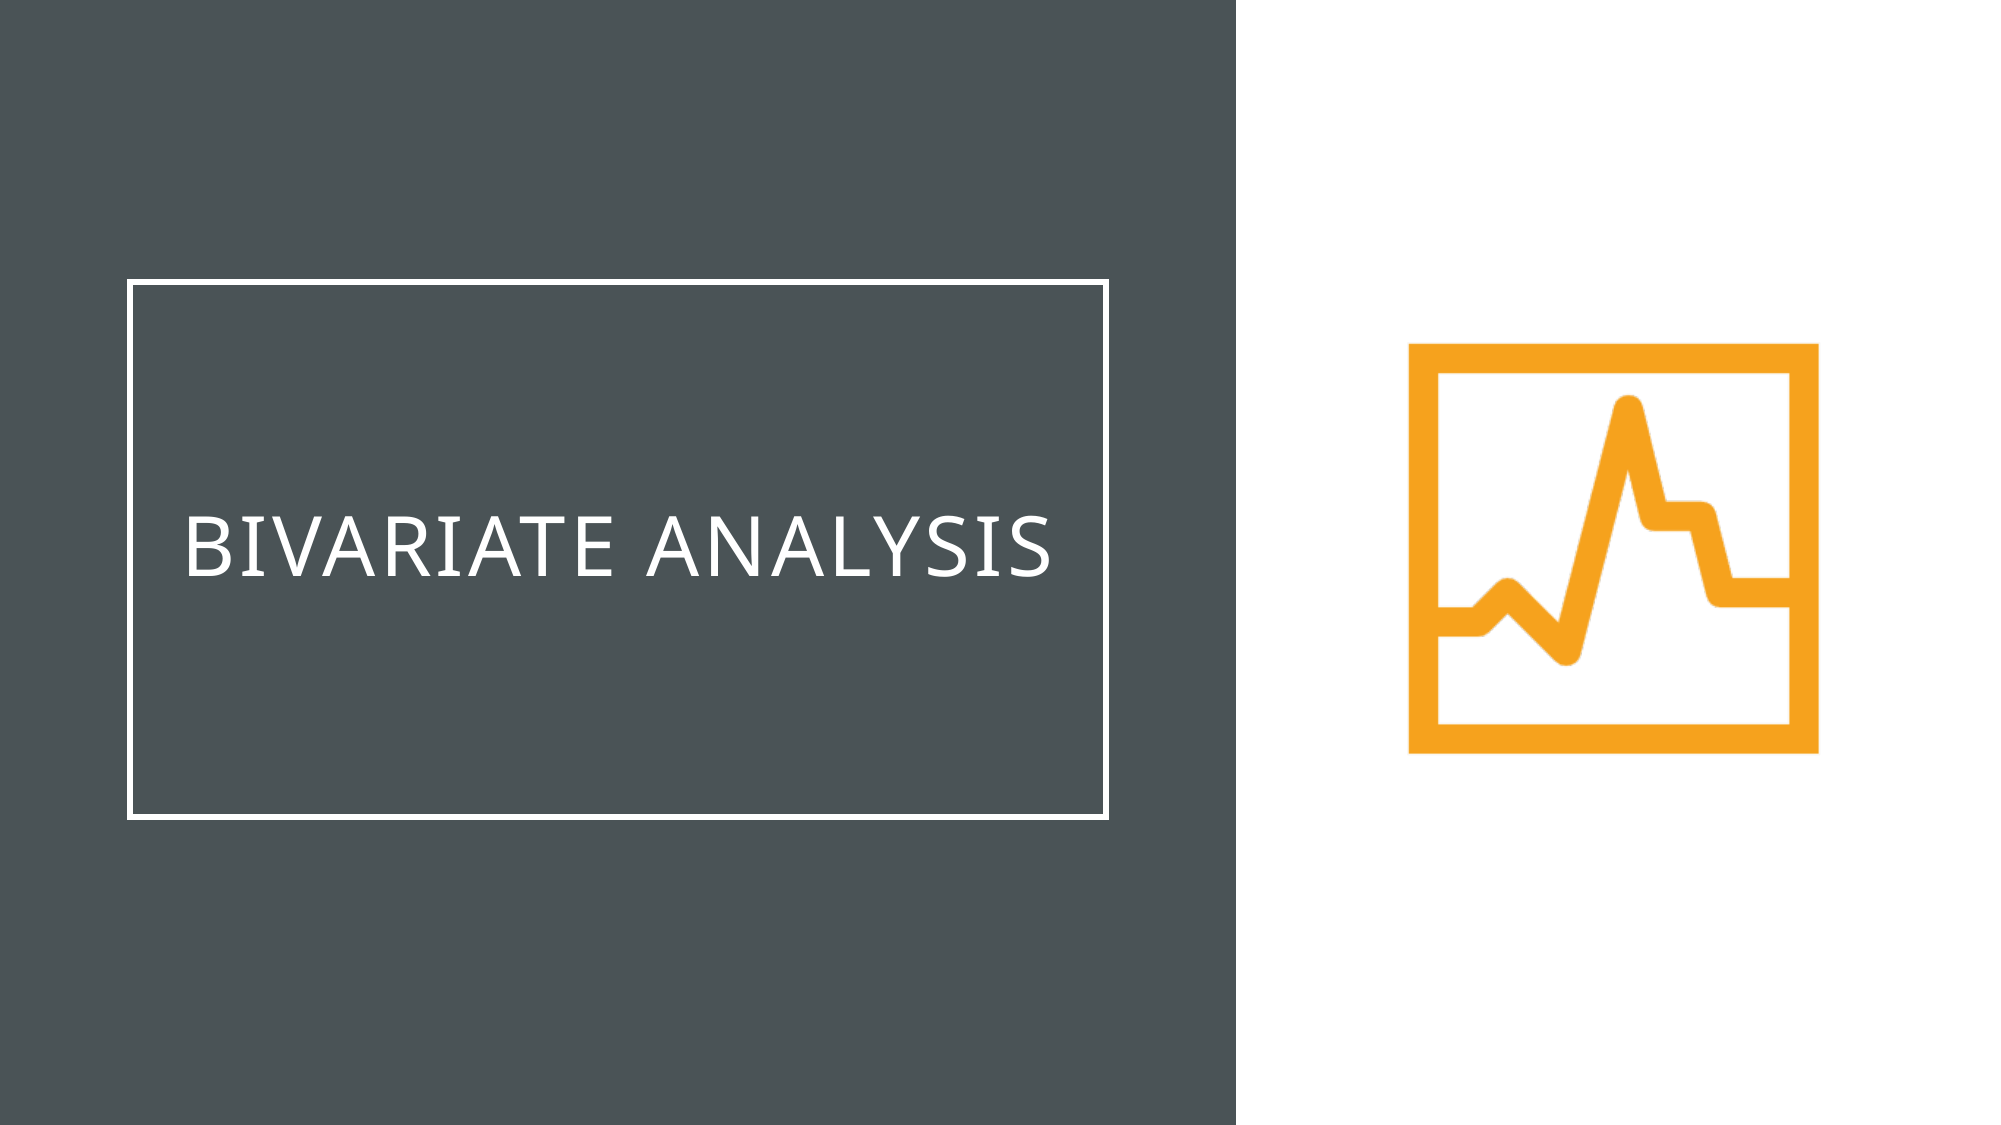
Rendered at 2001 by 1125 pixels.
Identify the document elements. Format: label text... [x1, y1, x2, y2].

text_box [0, 0, 1236, 1125]
title bivariate analysis [127, 279, 1109, 820]
picture [1333, 268, 1895, 830]
text_box [1236, 0, 2000, 1125]
